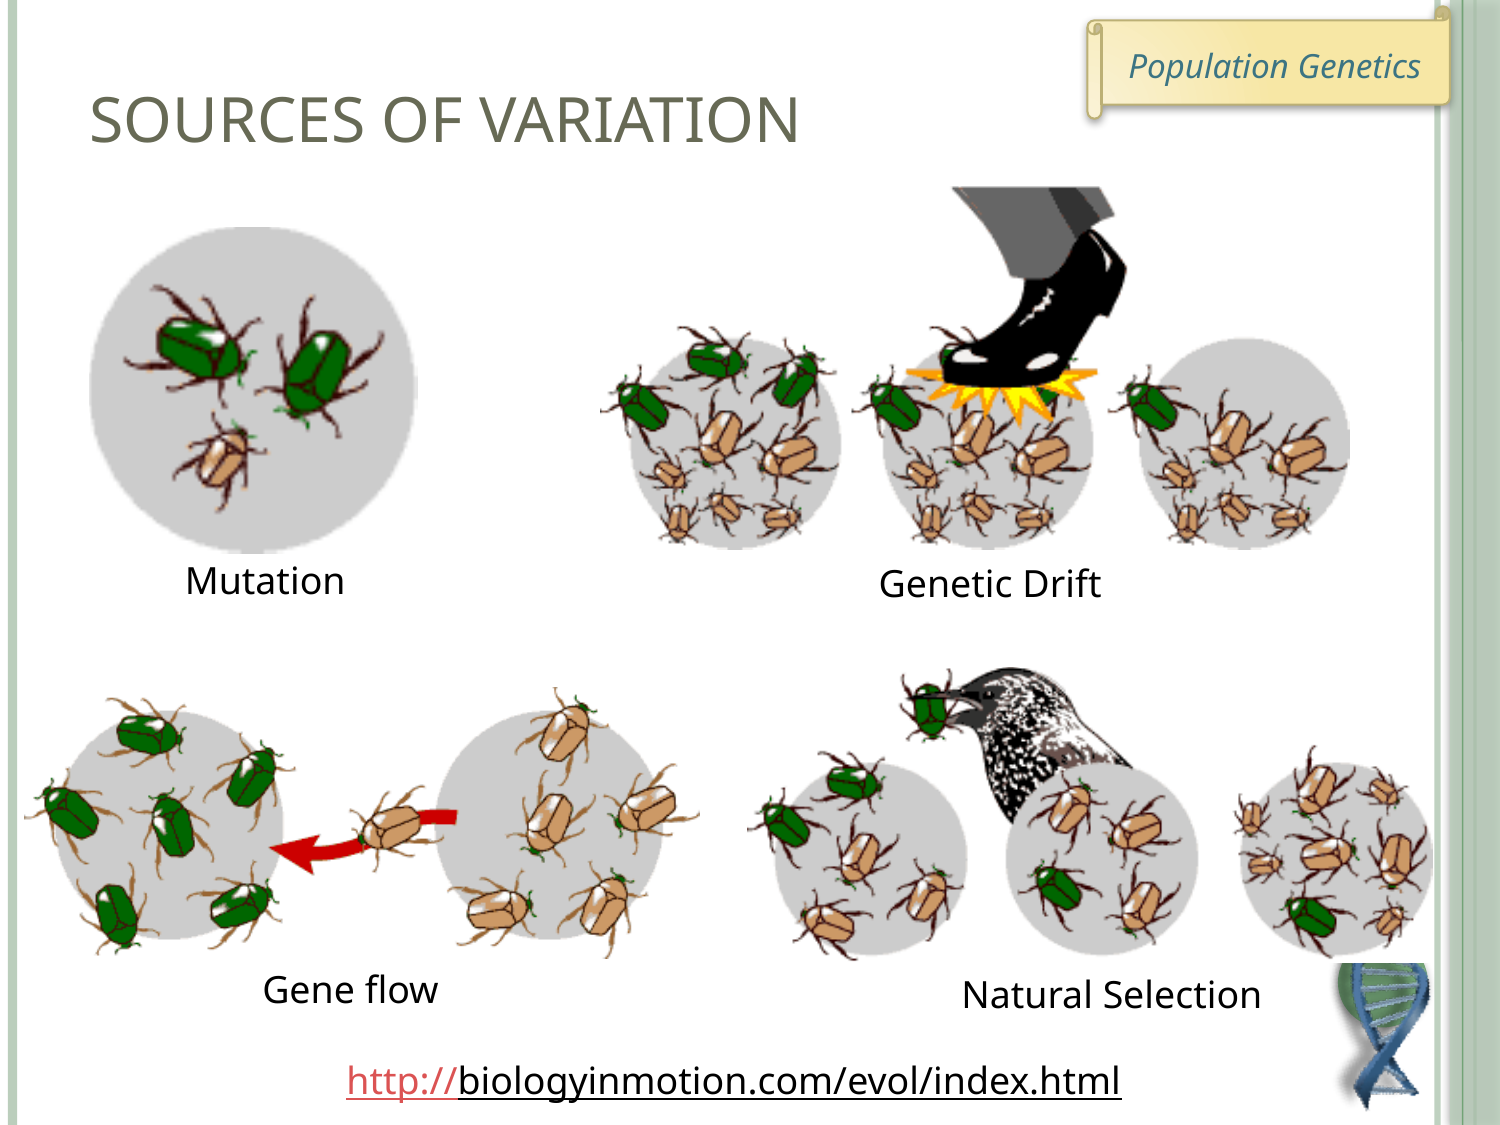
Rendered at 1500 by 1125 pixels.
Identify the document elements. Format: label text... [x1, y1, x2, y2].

text_box Gene flow [56, 968, 645, 1019]
text_box Natural Selection [818, 973, 1261, 1024]
picture [88, 227, 419, 554]
picture [599, 185, 1351, 551]
text_box http://biologyinmotion.com/evol/index.html [331, 1049, 1146, 1116]
text_box Genetic Drift [617, 553, 1363, 613]
text_box Mutation [87, 549, 443, 610]
text_box [1086, 5, 1451, 120]
text_box Population Genetics [1100, 37, 1450, 93]
picture [24, 686, 701, 960]
title Sources of Variation [75, 45, 1425, 163]
picture [746, 666, 1500, 1125]
